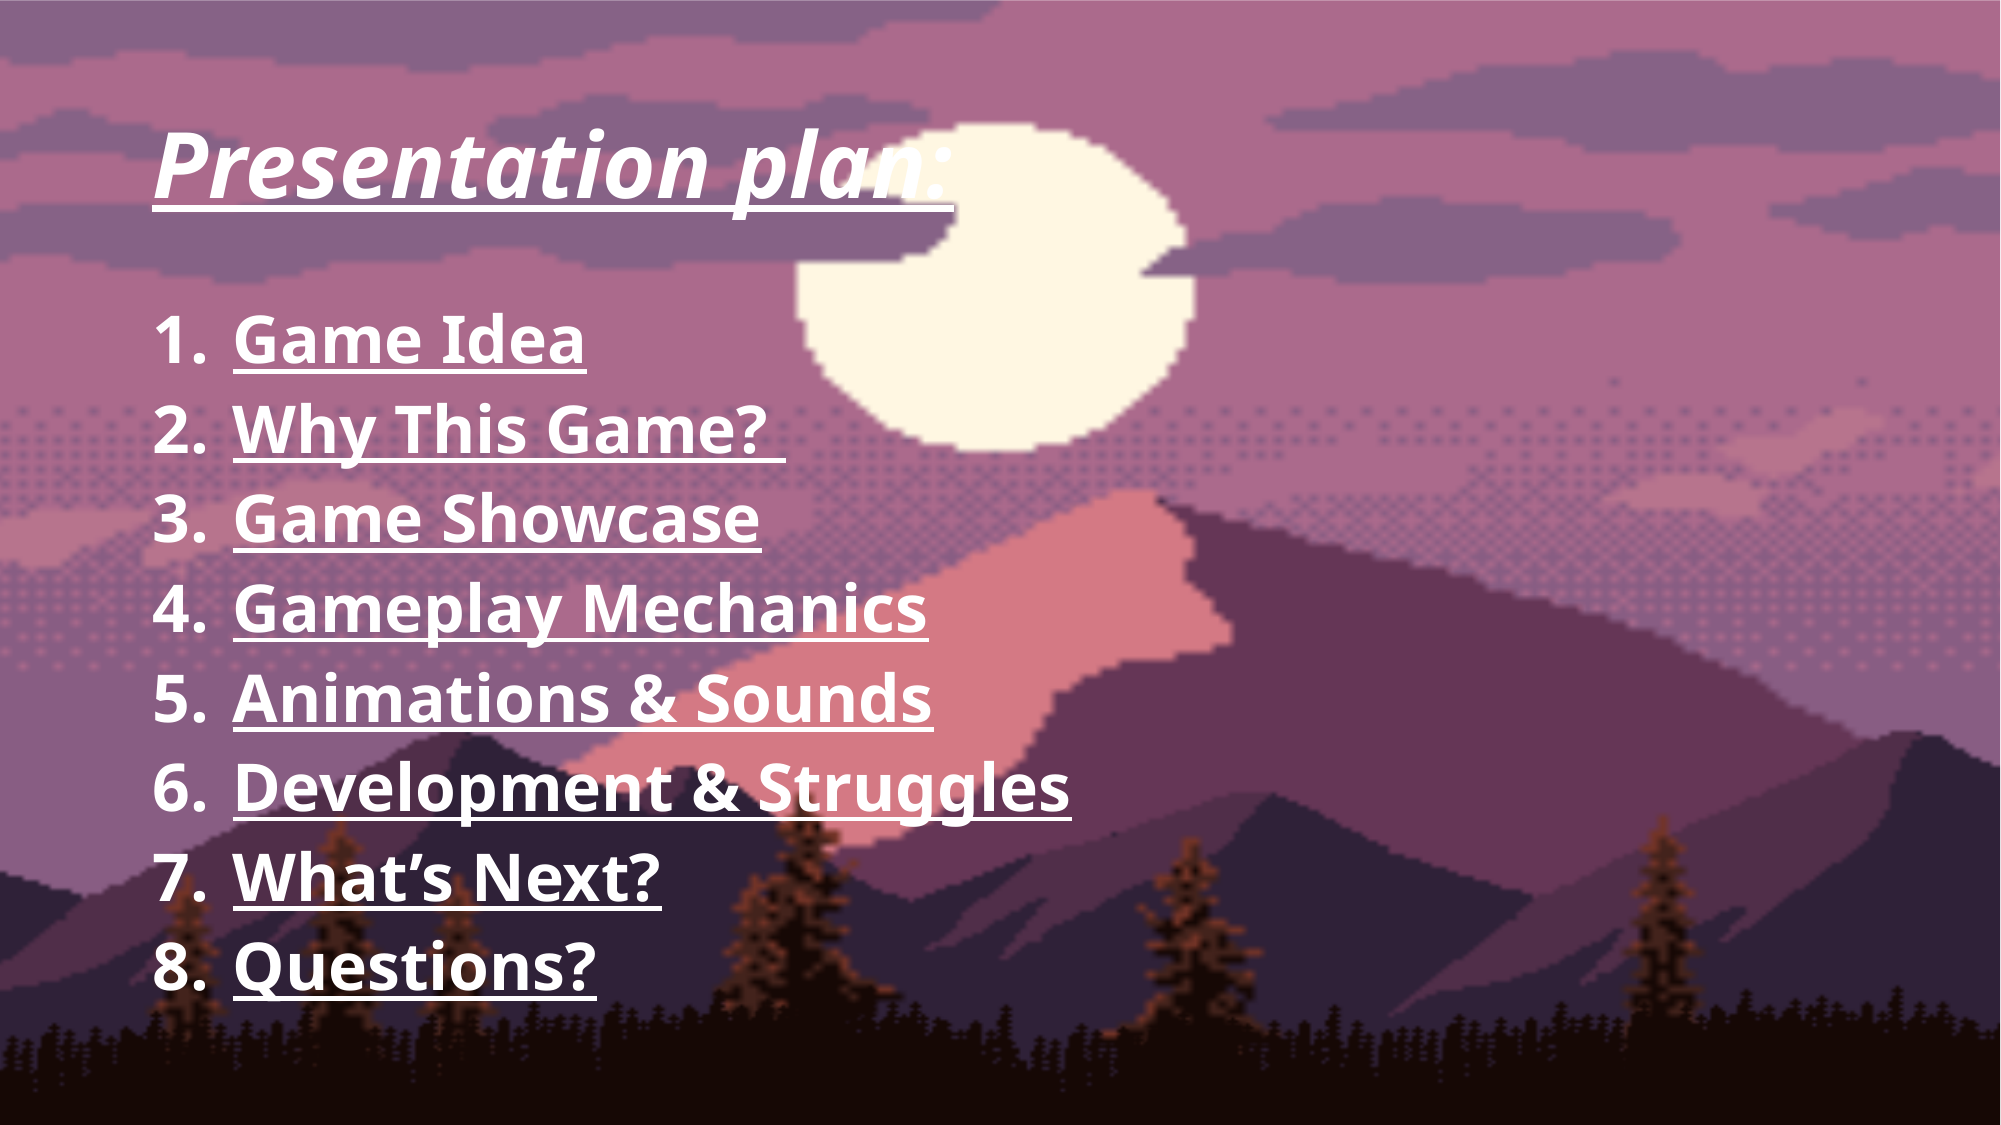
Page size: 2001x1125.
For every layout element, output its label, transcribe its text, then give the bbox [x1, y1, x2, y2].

title Presentation plan: [137, 59, 1863, 278]
picture [0, 0, 2001, 1125]
list Game Idea Why This Game? Game Showcase Gameplay Mechanics Animations & Sounds Development & Struggles What’s Next? Questions? [137, 299, 1863, 1014]
